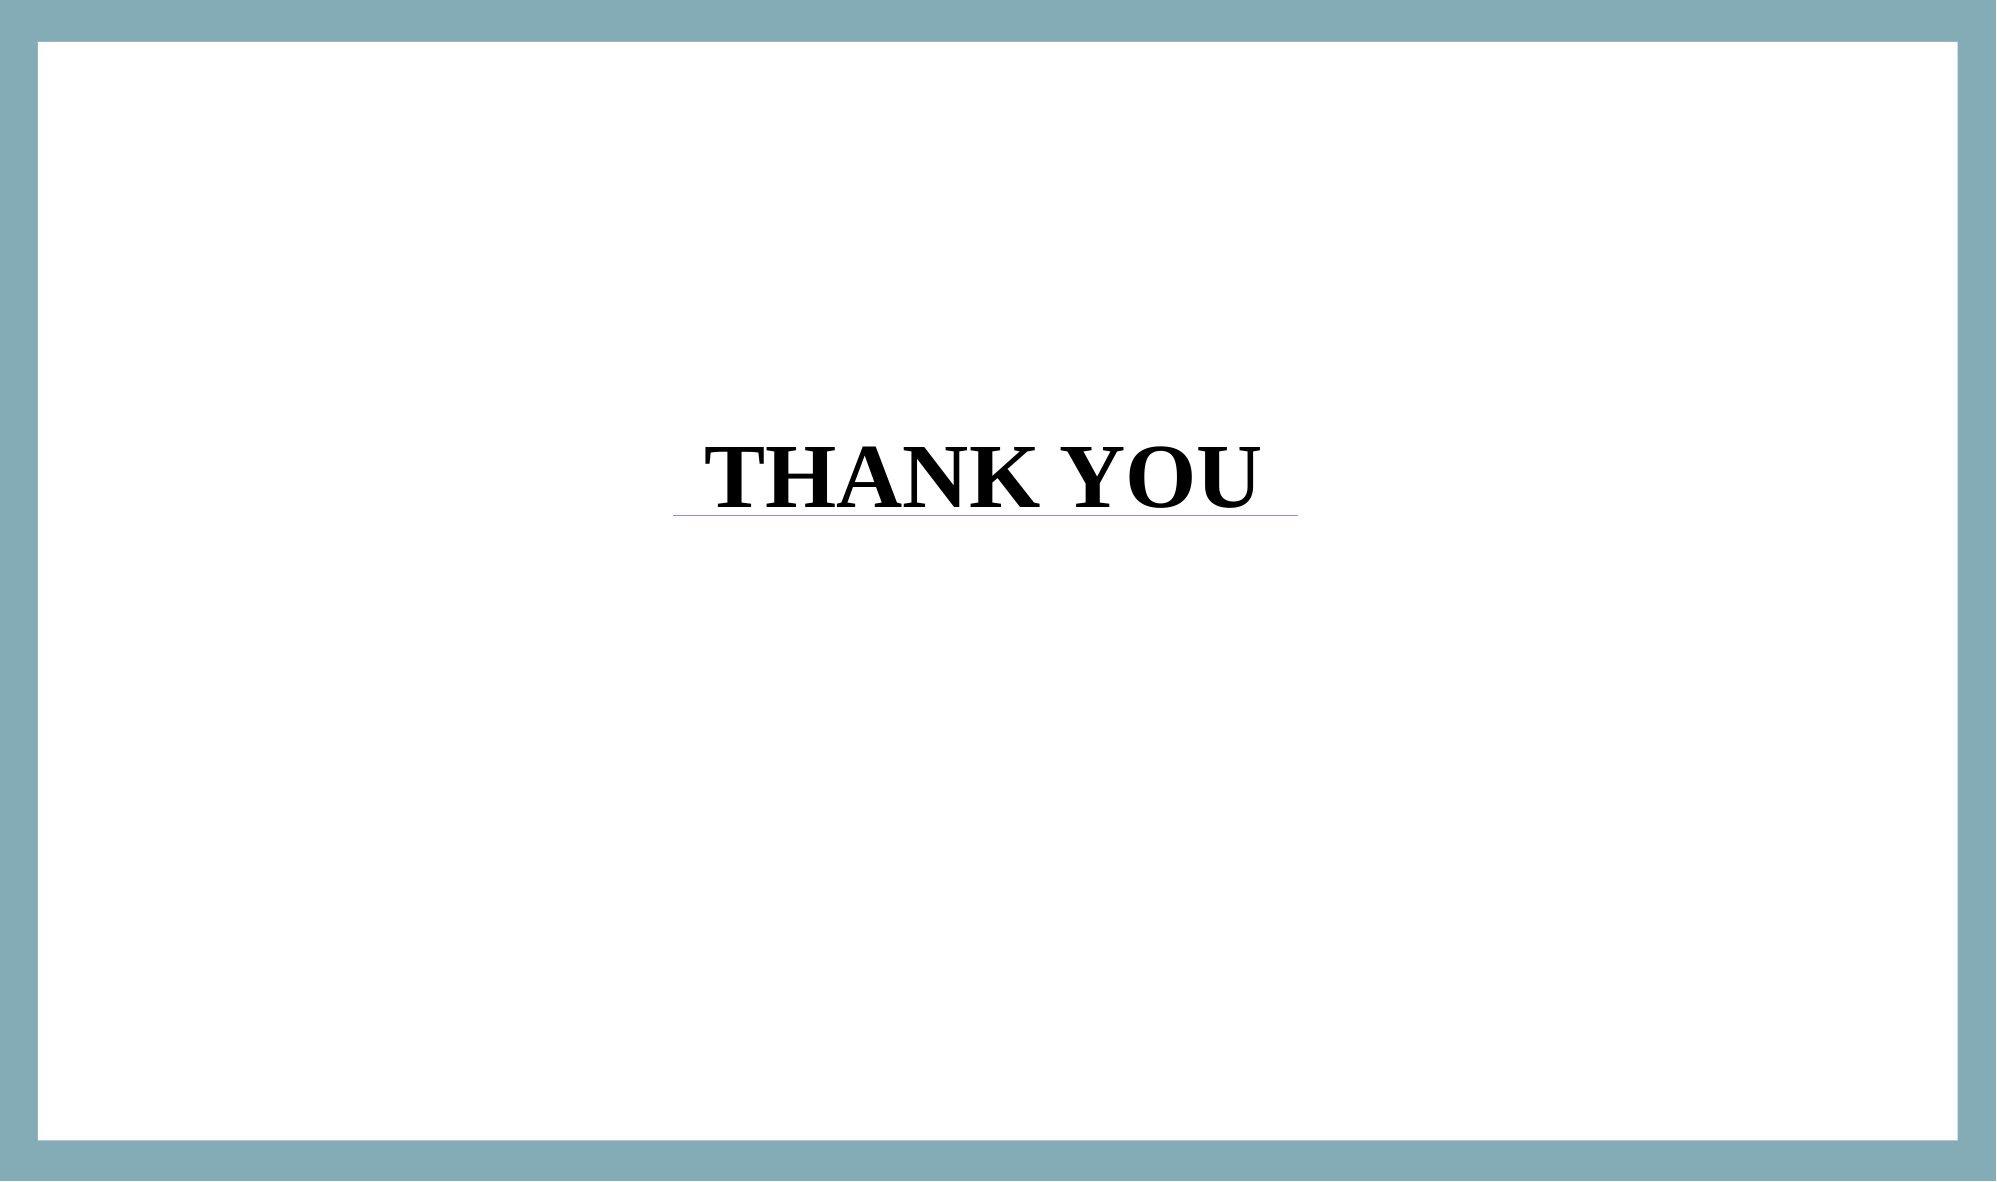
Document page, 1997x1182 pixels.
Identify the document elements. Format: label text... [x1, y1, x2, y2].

text_box THANK YOU [135, 398, 1833, 557]
